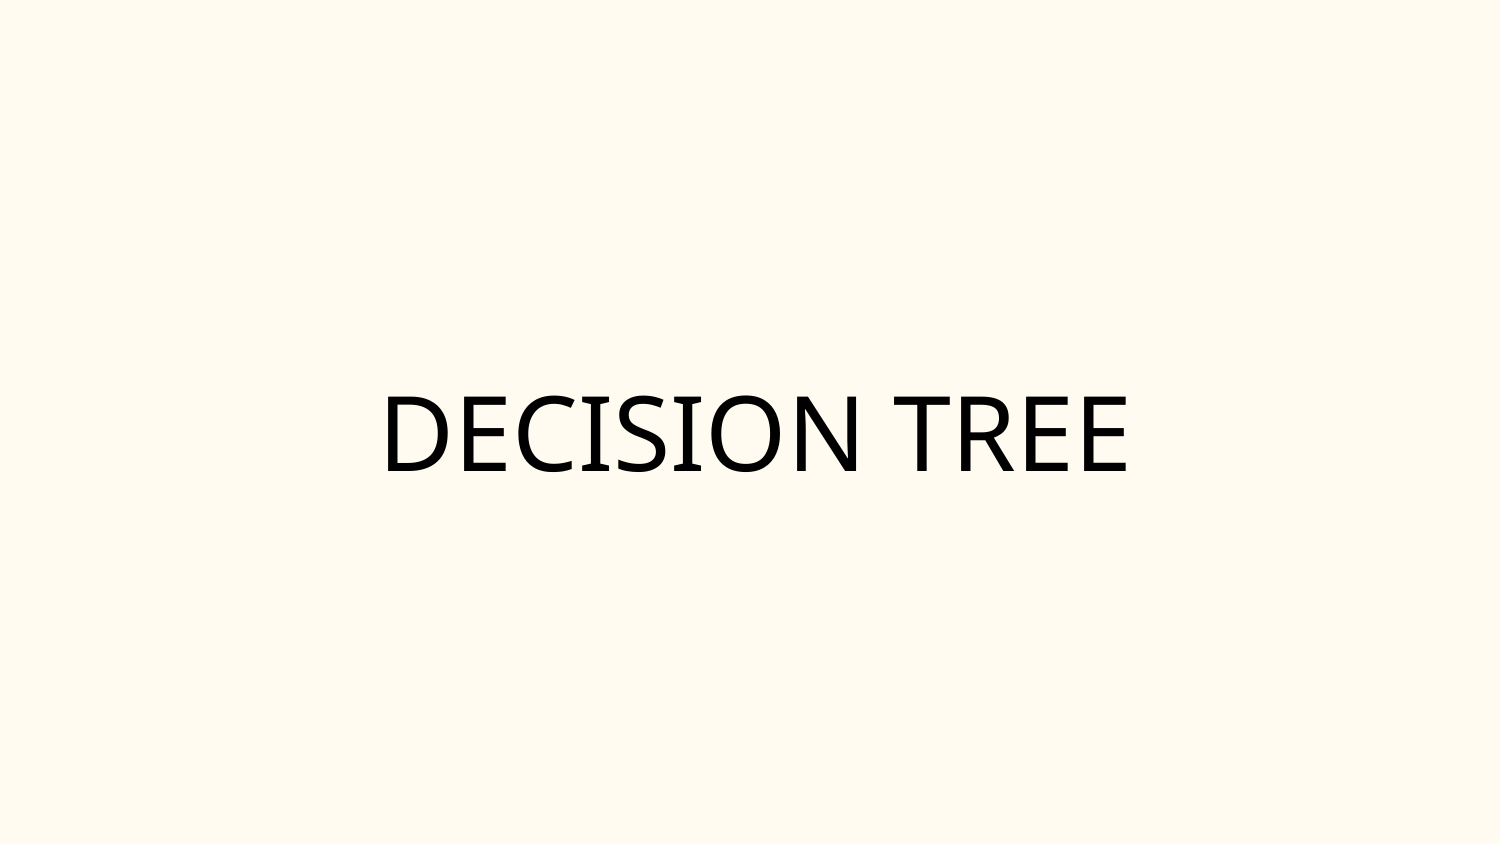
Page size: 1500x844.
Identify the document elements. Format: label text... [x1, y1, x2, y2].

text_box DECISION TREE [13, 352, 1498, 508]
